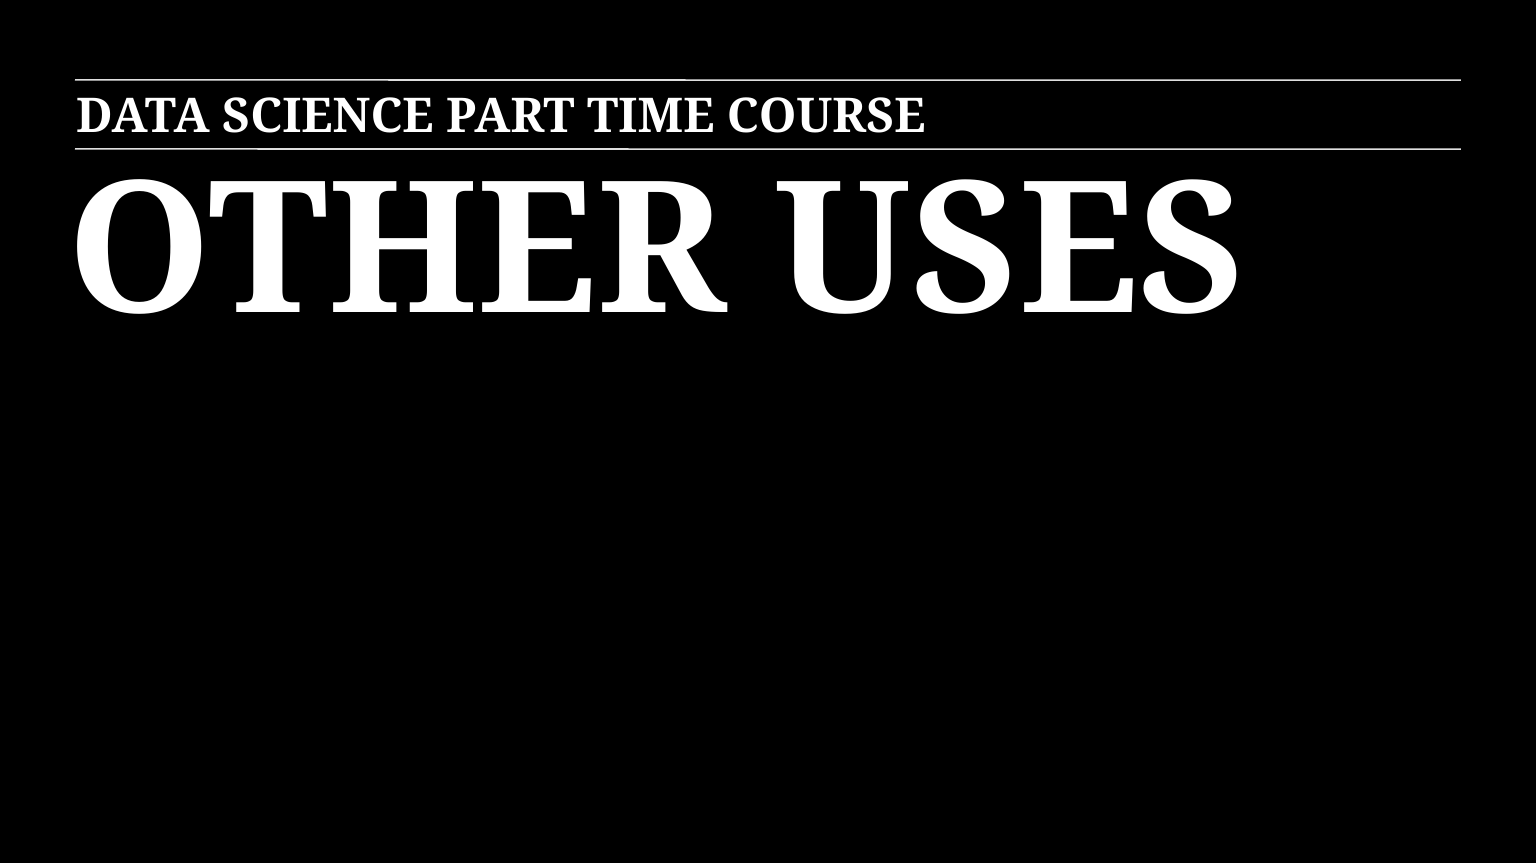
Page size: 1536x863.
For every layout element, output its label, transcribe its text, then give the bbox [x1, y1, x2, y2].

title OTHER USES [56, 182, 1440, 823]
list DATA SCIENCE PART TIME COURSE [60, 80, 1112, 184]
